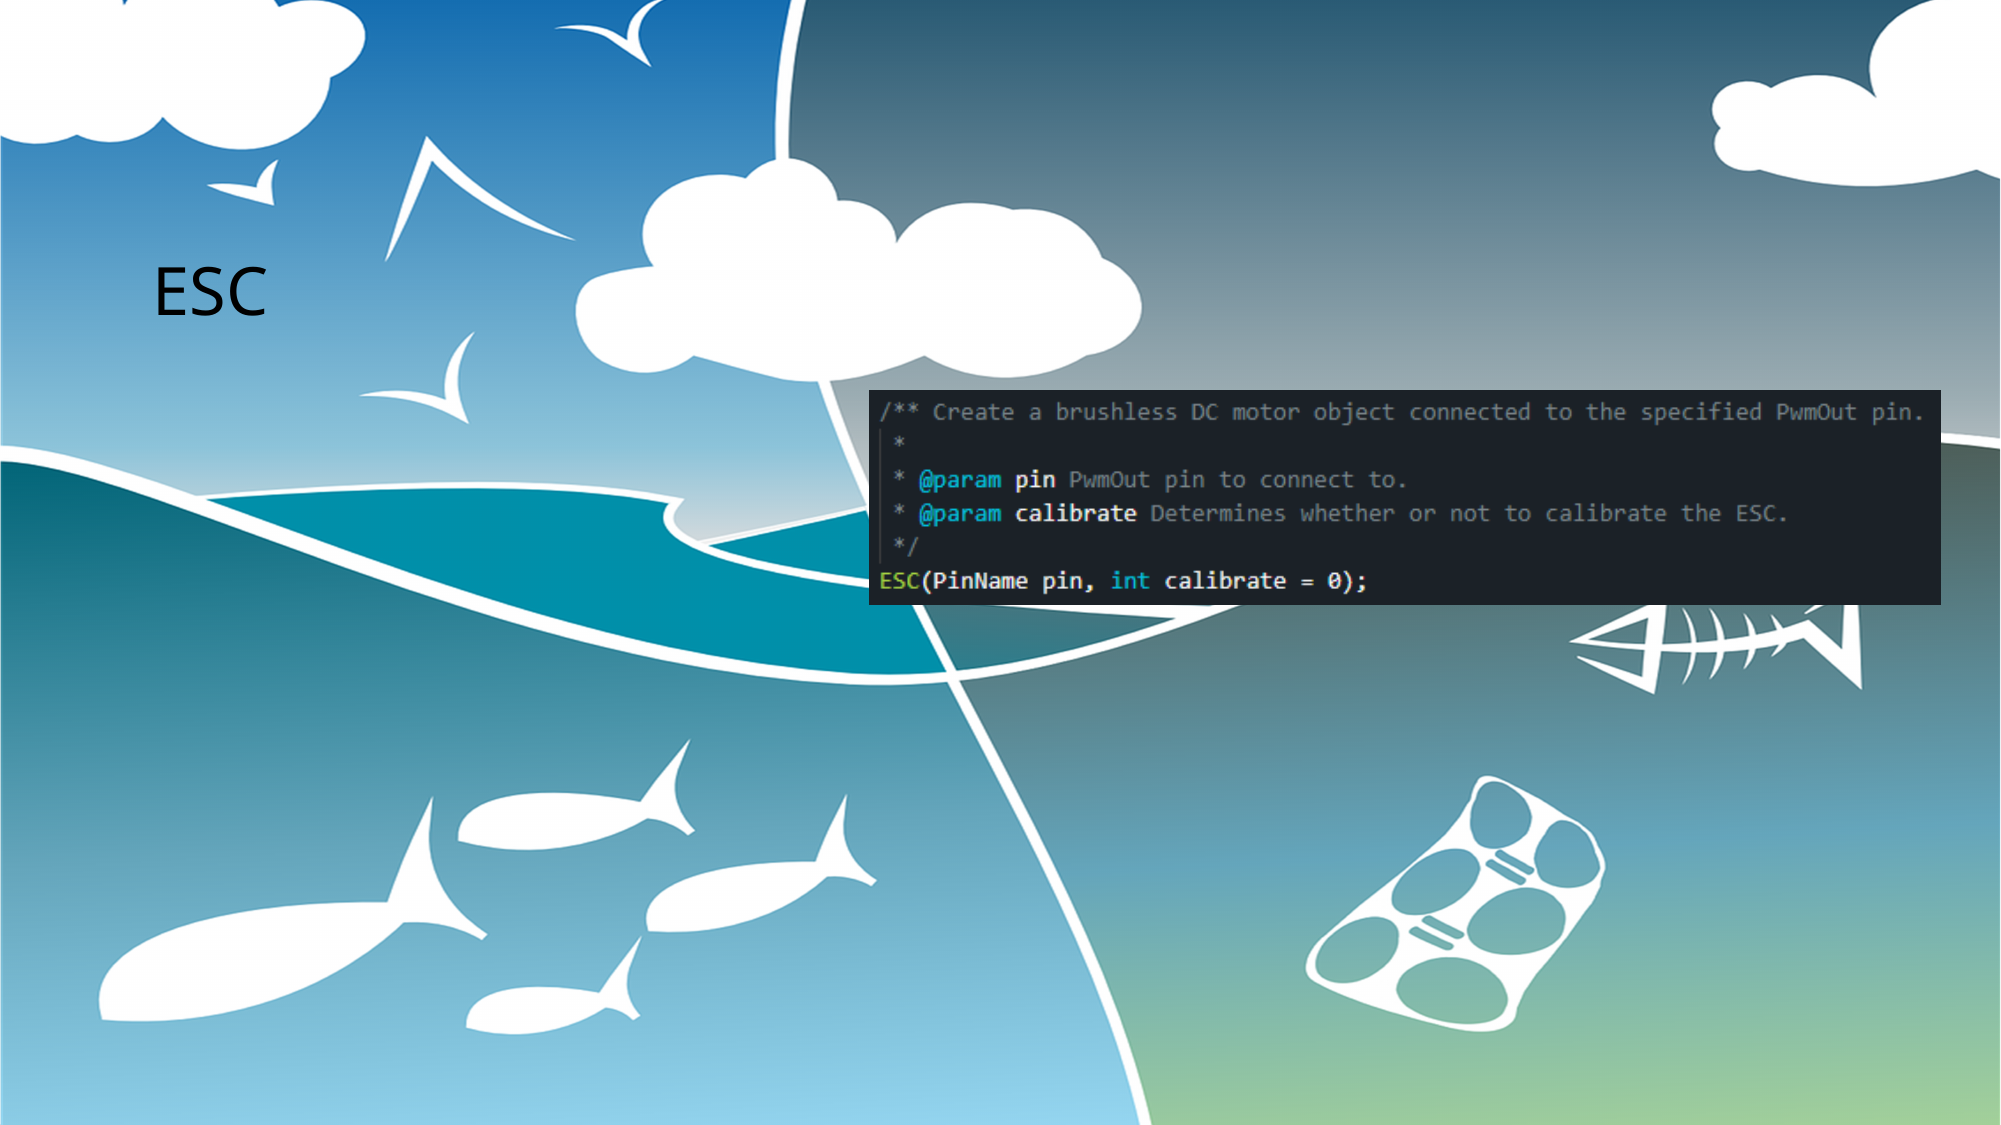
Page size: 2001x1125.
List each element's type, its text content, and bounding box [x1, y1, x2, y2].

picture [0, 0, 2001, 1125]
title ESC [137, 75, 783, 338]
